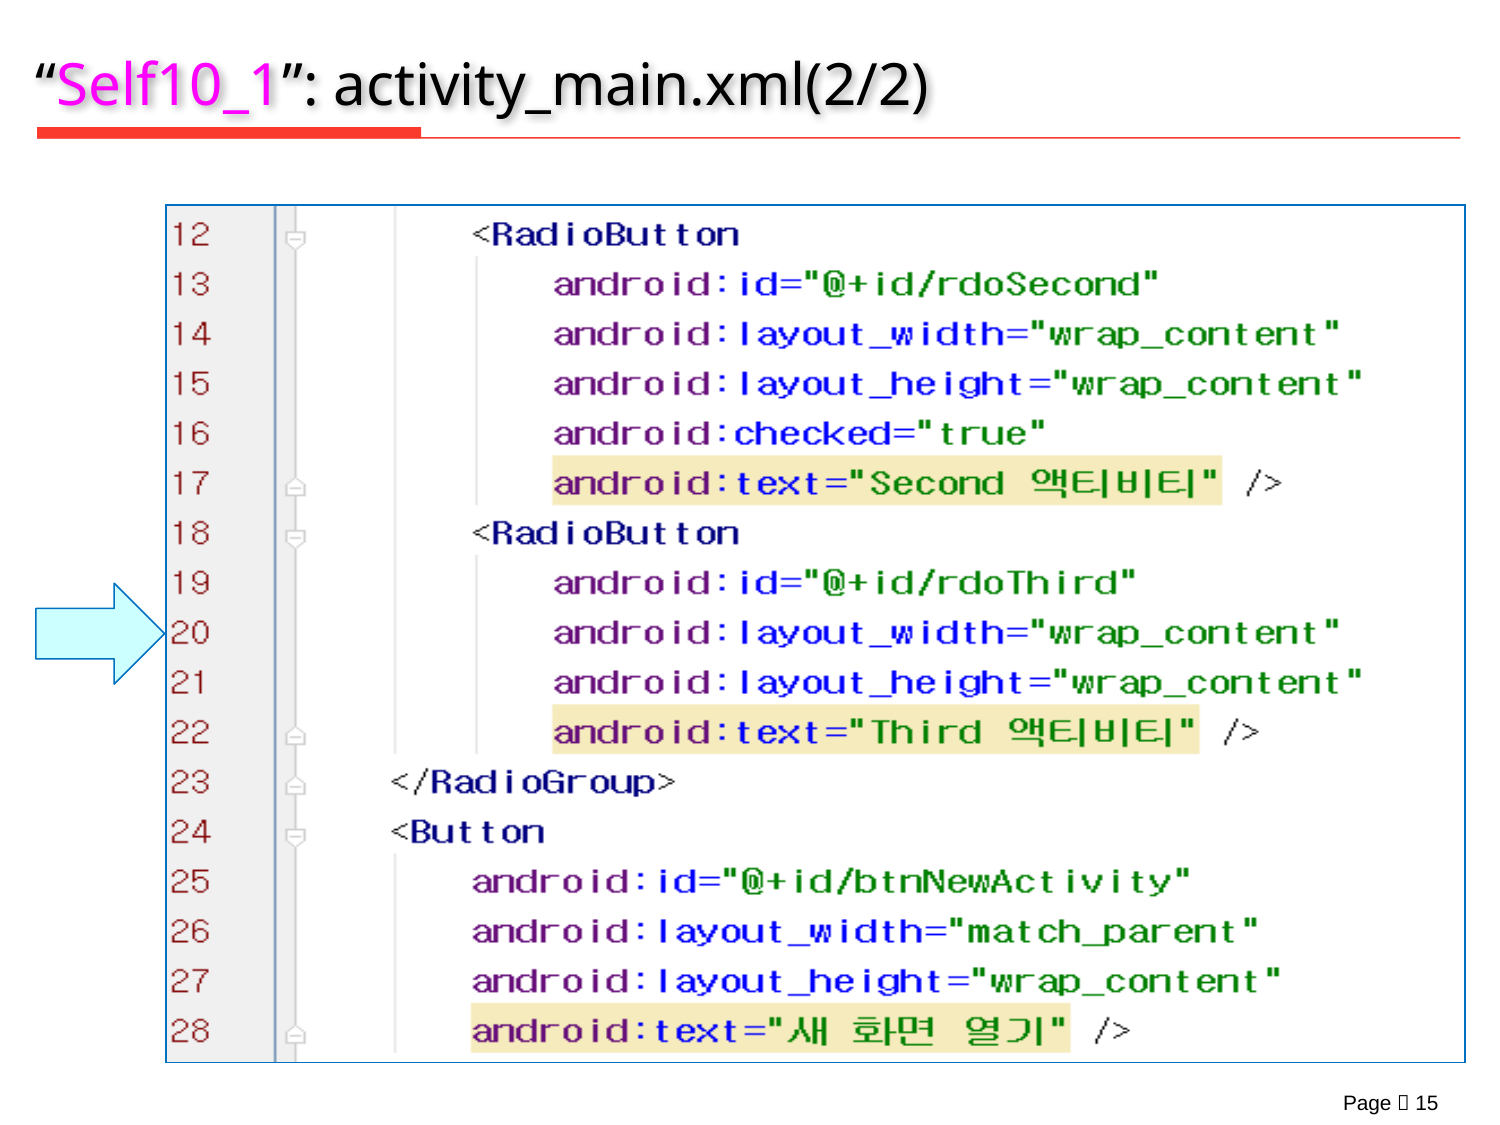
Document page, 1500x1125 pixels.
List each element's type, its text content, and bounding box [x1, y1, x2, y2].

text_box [35, 205, 1465, 1062]
title “Self10_1”: activity_main.xml(2/2) [35, 47, 1434, 142]
